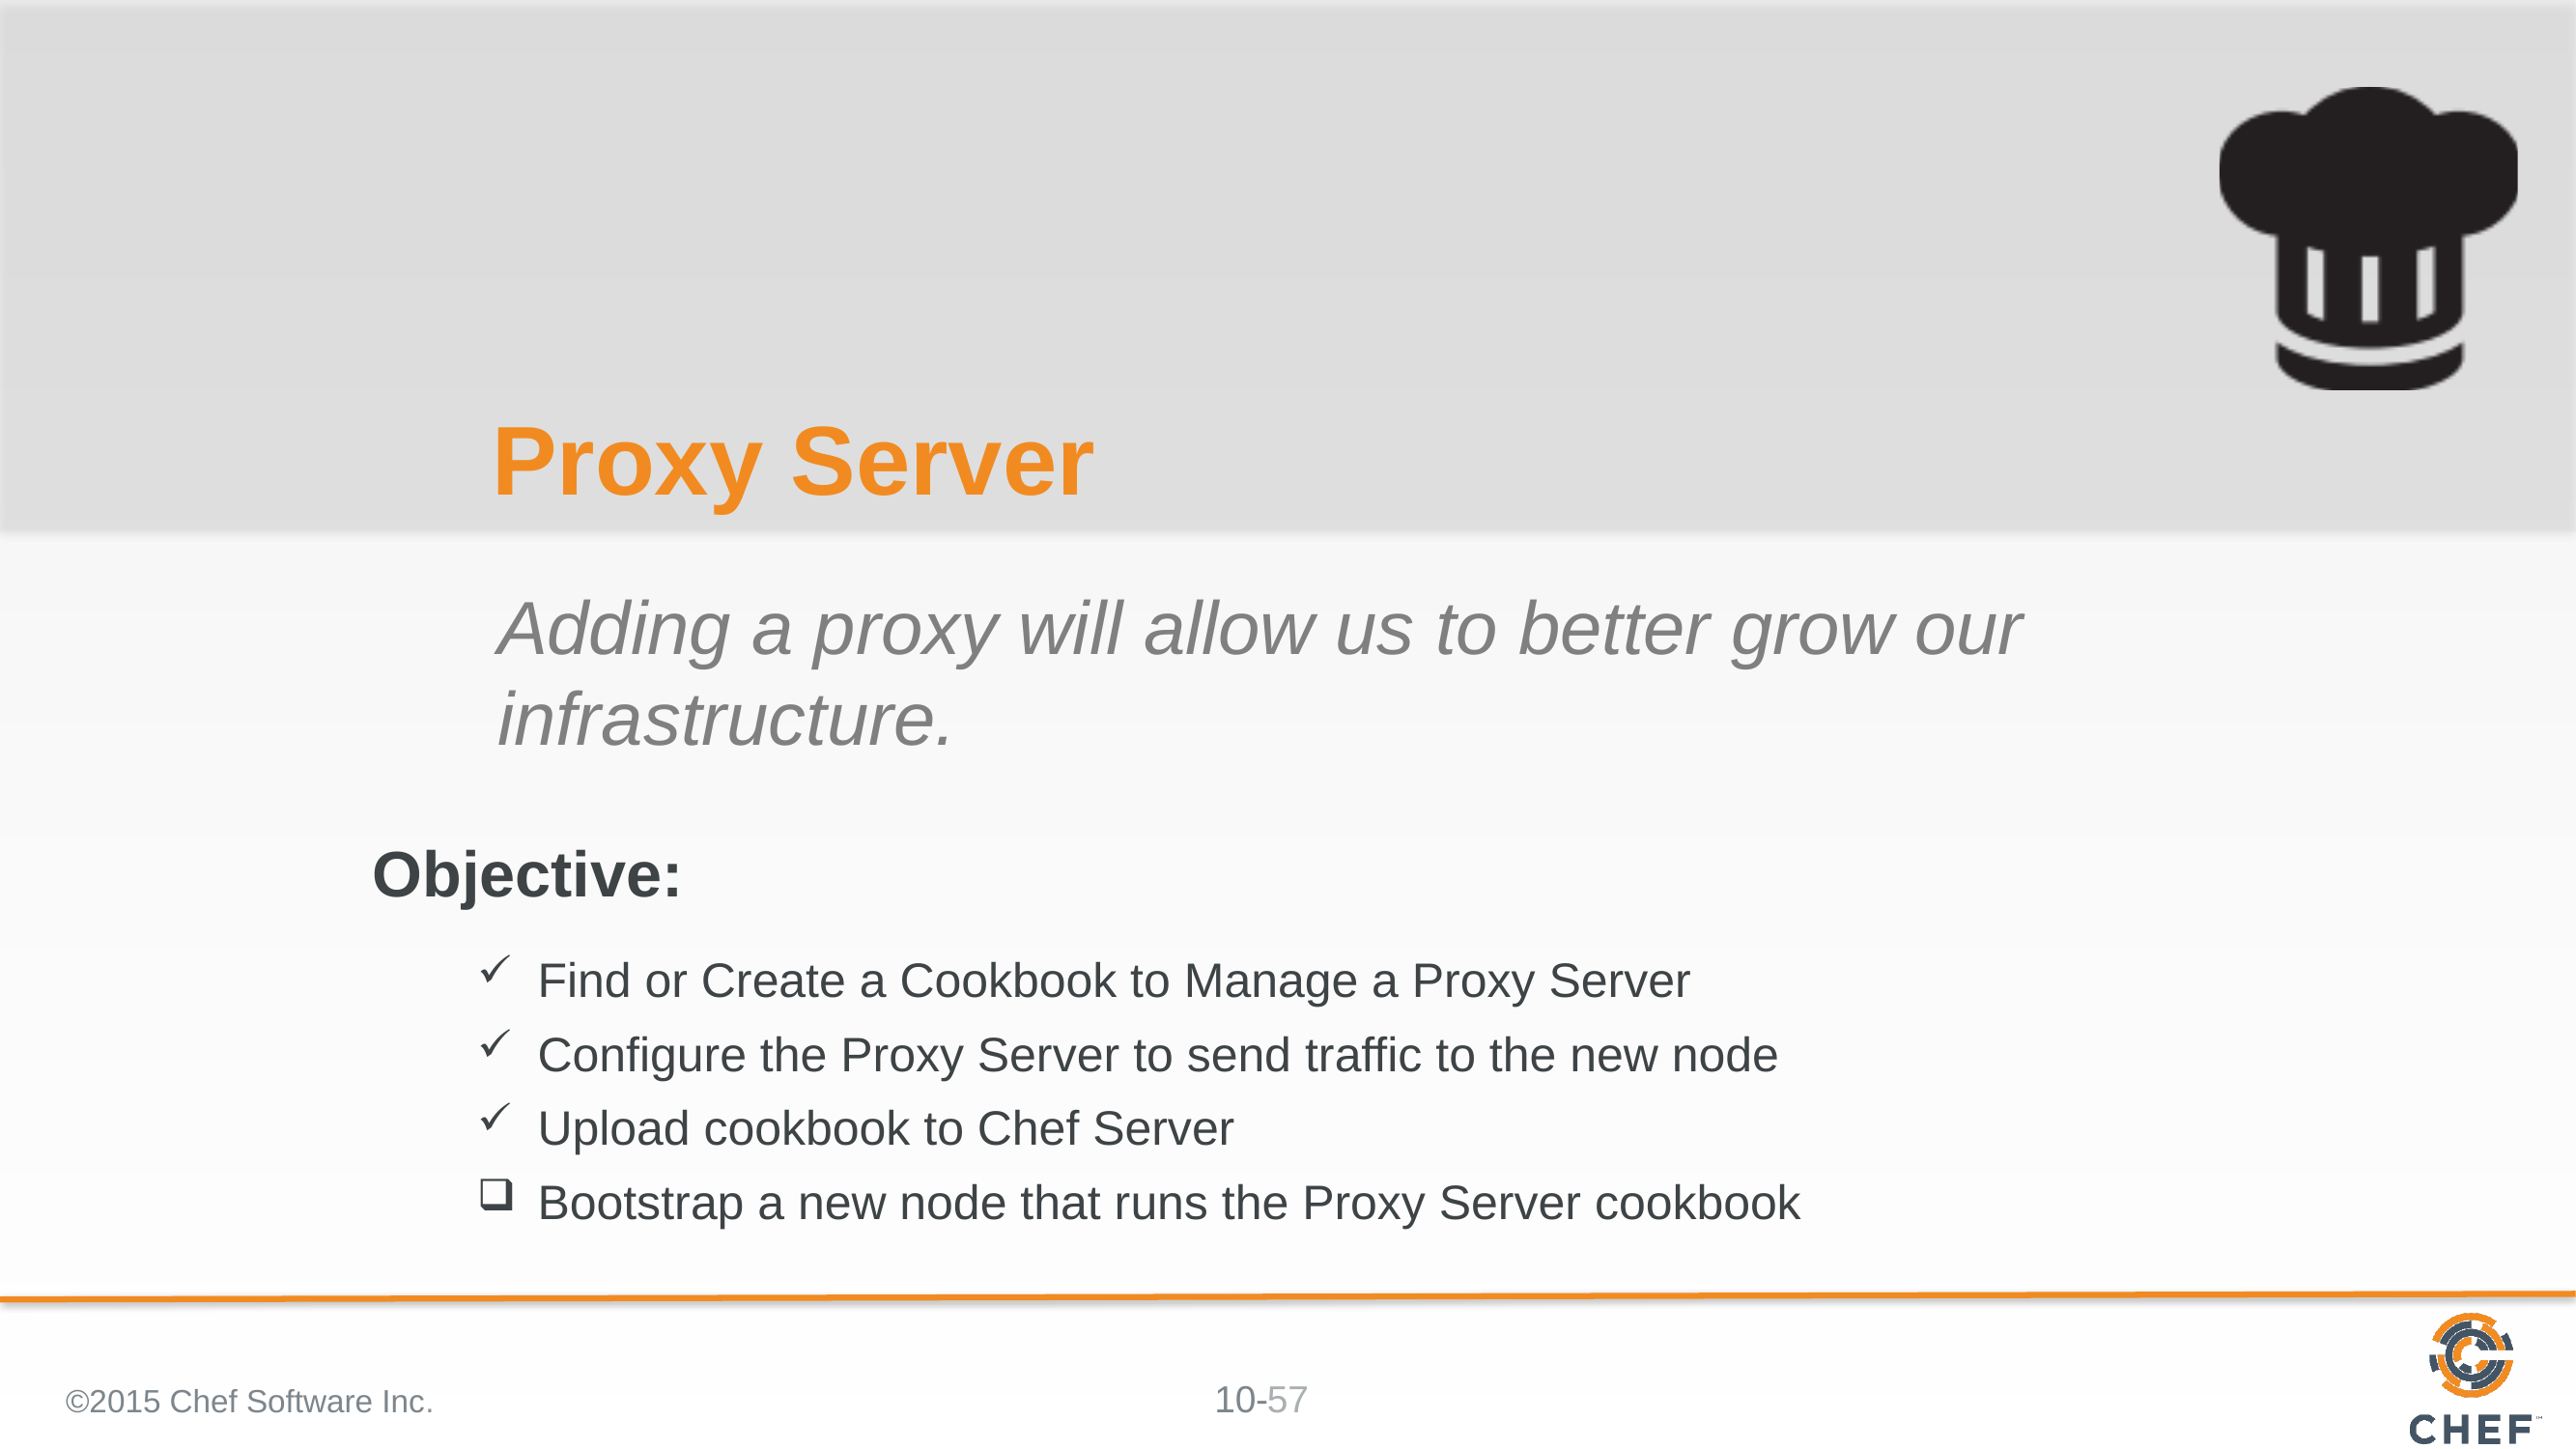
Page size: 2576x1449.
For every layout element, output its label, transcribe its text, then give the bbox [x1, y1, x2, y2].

slide_number 57 [998, 1359, 1578, 1437]
title Proxy Server [477, 395, 2217, 531]
picture [2399, 1297, 2550, 1449]
list Find or Create a Cookbook to Manage a Proxy Server Configure the Proxy Server to send traffic to the new node Upload cookbook to Chef Server Bootstrap a new node that runs the Proxy Server cookbook [477, 949, 2271, 1243]
list Adding a proxy will allow us to better grow our infrastructure. [478, 549, 2272, 791]
footer ©2015 Chef Software Inc. [51, 1359, 952, 1440]
